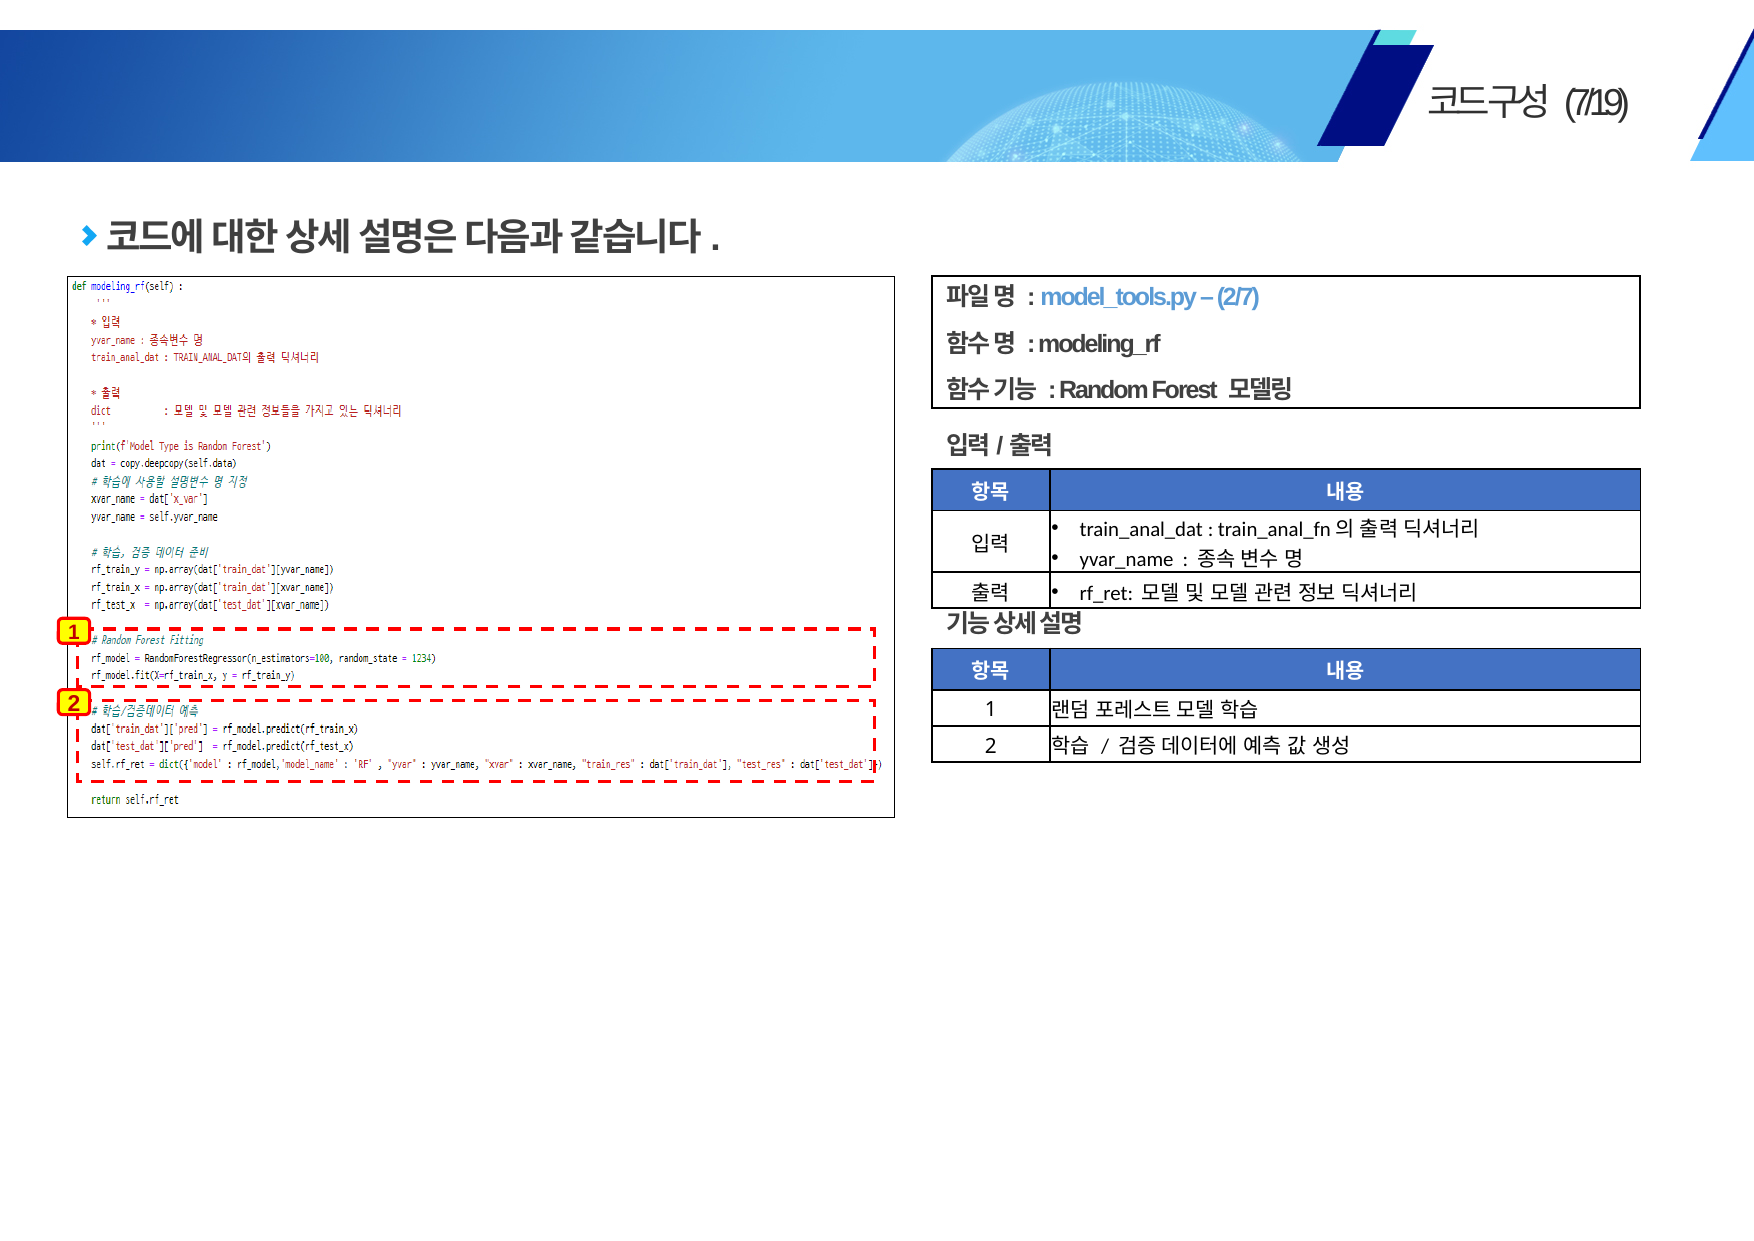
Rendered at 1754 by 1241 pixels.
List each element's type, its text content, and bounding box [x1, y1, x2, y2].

table_header 내용 [1051, 470, 1640, 510]
picture [0, 0, 1754, 1240]
table_cell 출력 [933, 573, 1049, 599]
table_cell 학습 / 검증 데이터에 예측 값 생성 [1051, 727, 1640, 761]
text_box 세부 과제명 : IoT 빅데이터 및 인공지능 기반의 축산 악취 실시간 조기 예,경보 알고리즘 개발 및 실증 연구 [36, 17, 1301, 92]
table_header 항목 [933, 470, 1049, 510]
table_cell rf_ret: 모델 및 모델 관련 정보 딕셔너리 [1051, 573, 1640, 607]
table_cell train_anal_dat : train_anal_fn의 출력 딕셔너리 yvar_name : 종속 변수 명 [1051, 511, 1640, 571]
text_box 입력/출력 [931, 422, 1285, 467]
table_header 내용 [1051, 649, 1640, 689]
text_box 코드에 대한 상세 설명은 다음과 같습니다. [67, 183, 1703, 266]
table_cell 입력 [933, 511, 1049, 571]
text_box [58, 618, 875, 687]
table_cell 랜덤 포레스트 모델 학습 [1051, 691, 1640, 725]
text_box 기능 상세 설명 [931, 599, 1285, 645]
text_box 코드 구성 (7/19) [1412, 70, 1646, 131]
table_header 항목 [933, 649, 1049, 689]
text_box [58, 689, 875, 782]
table_cell 1 [933, 691, 1049, 725]
table_cell 2 [933, 727, 1049, 761]
text_box 별첨 [1319, 70, 1412, 131]
text_box 파일 명 : model_tools.py – (2/7) 함수 명 : modeling_rf 함수 기능 : Random Forest 모델링 [931, 275, 1641, 409]
